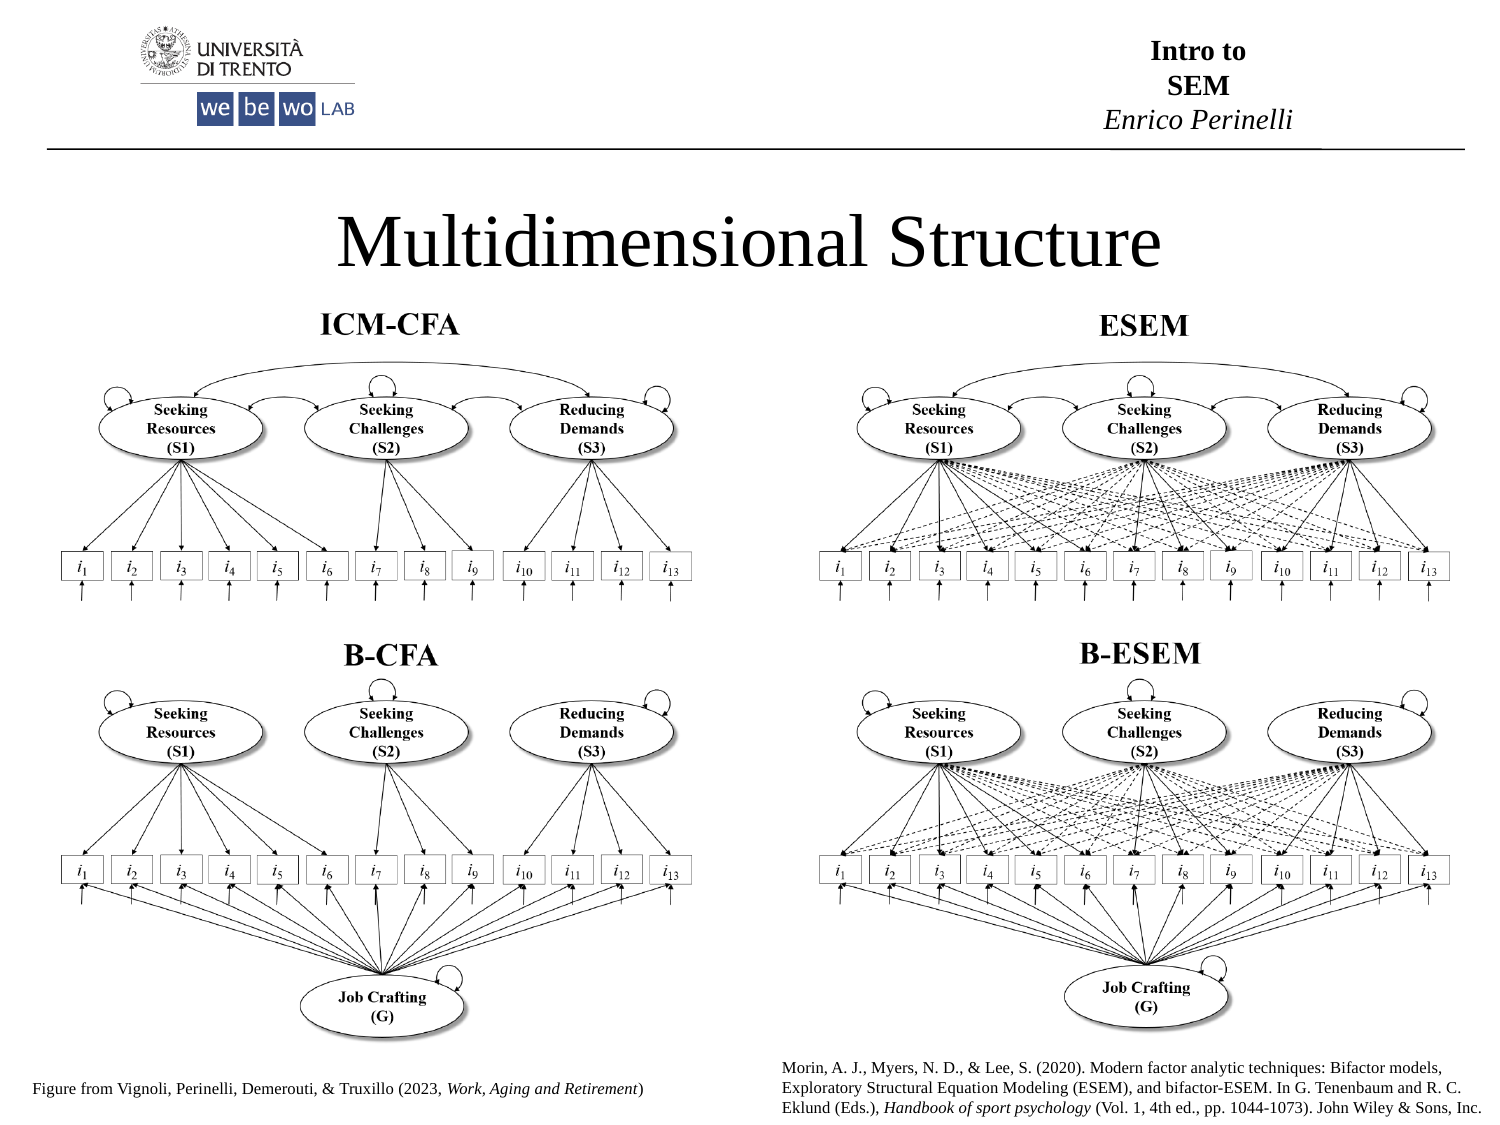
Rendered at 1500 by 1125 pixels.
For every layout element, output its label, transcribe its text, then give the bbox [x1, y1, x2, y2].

text_box Intro to SEM Enrico Perinelli [1088, 23, 1309, 143]
picture [136, 19, 362, 134]
text_box Multidimensional Structure [70, 184, 1430, 290]
text_box Morin, A. J., Myers, N. D., & Lee, S. (2020). Modern factor analytic techniques: Bifactor models, Exploratory Structural Equation Modeling (ESEM), and bifactor‐ESEM. In G. Tenenbaum and R. C. Eklund (Eds.), Handbook of sport psychology (Vol. 1, 4th ed., pp. 1044-1073). John Wiley & Sons, Inc. [767, 1049, 1500, 1124]
text_box Figure from Vignoli, Perinelli, Demerouti, & Truxillo (2023, Work, Aging and Retirement) [17, 1070, 750, 1106]
picture [61, 294, 1450, 1045]
